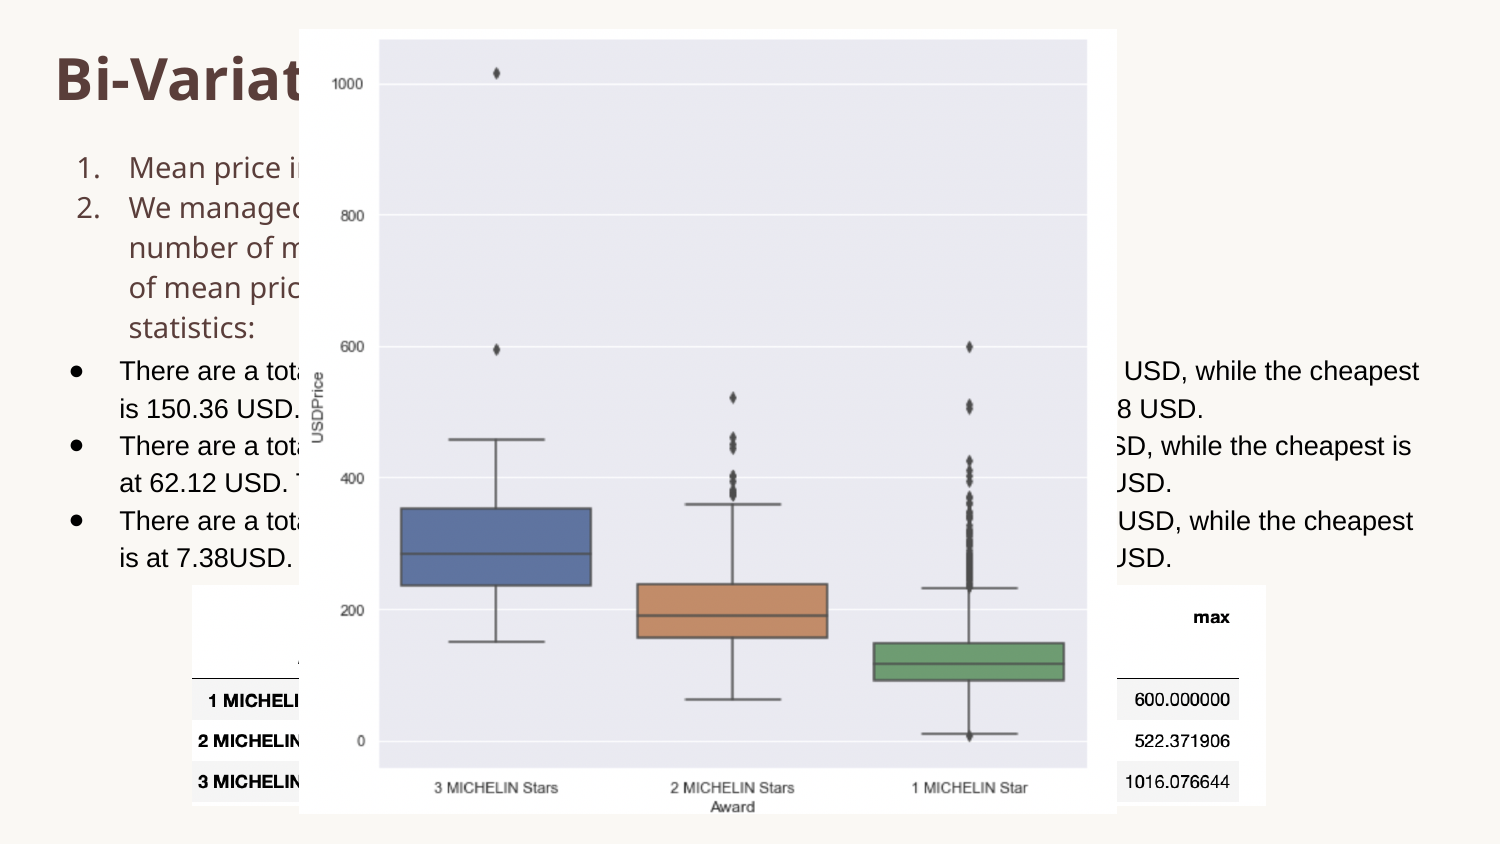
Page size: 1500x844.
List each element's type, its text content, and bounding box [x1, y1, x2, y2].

text_box There are a total of 134 three star michelin restaurants, the highest price is 1016.08 USD, while the cheapest is 150.36 USD. The mean price of dining at a three michelin star restaurant is 299.38 USD. There are a total of 473 two star michelin restaurants, the highest price is 522.37 USD, while the cheapest is at 62.12 USD. The mean price of dining at a two michelin star restaurant is 201.59 USD. There are a total of 2608 one michelin star restaurants, the highest priced at 600.00USD, while the cheapest is at 7.38USD. The mean price of dining at a one michelin star restaurant is 125.30USD. [29, 333, 294, 588]
picture [192, 29, 1266, 815]
list Mean price in USD and Michelin Stars We managed to plot a catplot based on the number of michelin stars and the numeric data of mean price and obtained the following statistics: [38, 128, 294, 303]
text_box There are a total of 134 three star michelin restaurants, the highest price is 1016.08 USD, while the cheapest is 150.36 USD. The mean price of dining at a three michelin star restaurant is 299.38 USD. There are a total of 473 two star michelin restaurants, the highest price is 522.37 USD, while the cheapest is at 62.12 USD. The mean price of dining at a two michelin star restaurant is 201.59 USD. There are a total of 2608 one michelin star restaurants, the highest priced at 600.00USD, while the cheapest is at 7.38USD. The mean price of dining at a one michelin star restaurant is 125.30USD. [1123, 333, 1447, 588]
title Bi-Variate Analysis [40, 40, 294, 123]
